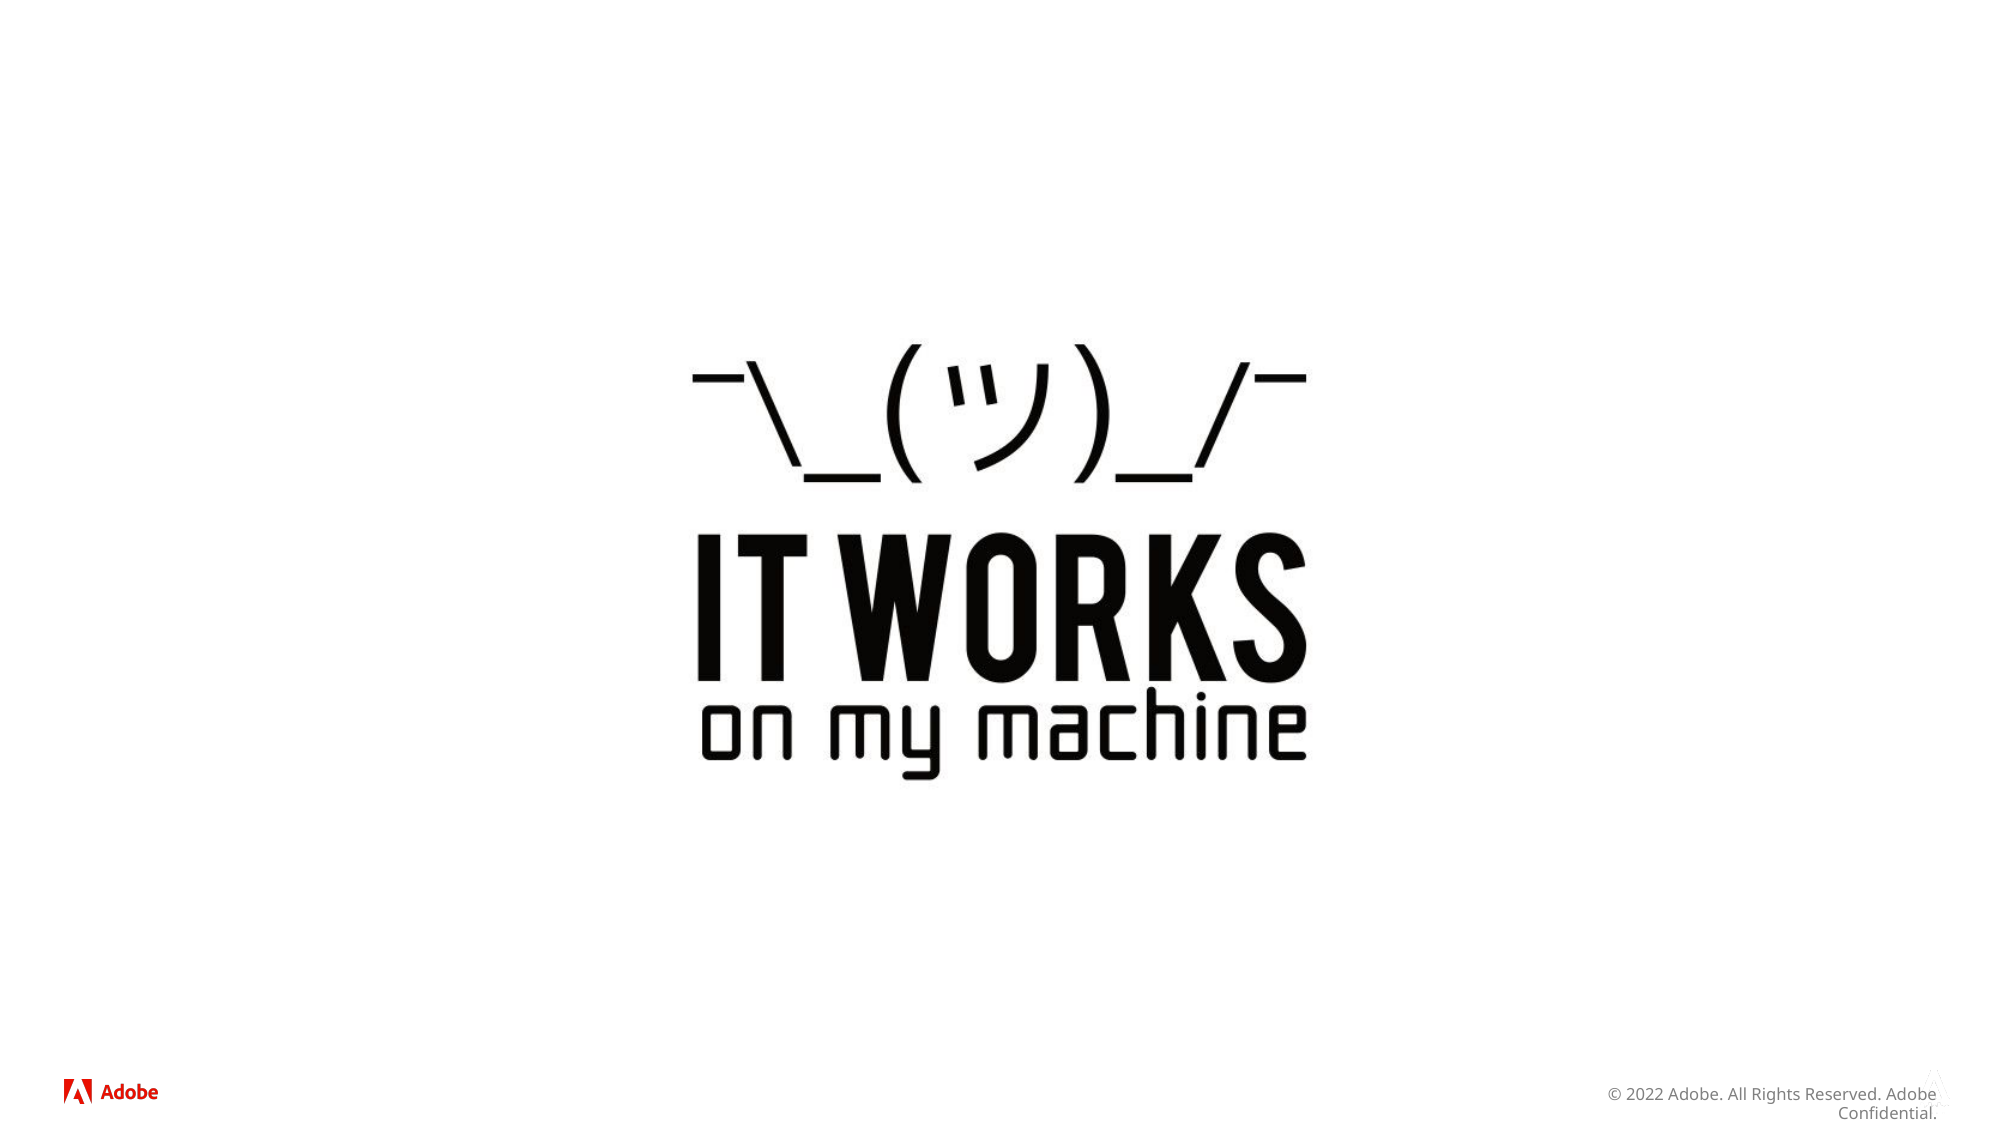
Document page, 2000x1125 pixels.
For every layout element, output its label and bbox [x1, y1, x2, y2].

list [622, 185, 1377, 940]
picture [1918, 1070, 1950, 1114]
picture [64, 1079, 158, 1104]
